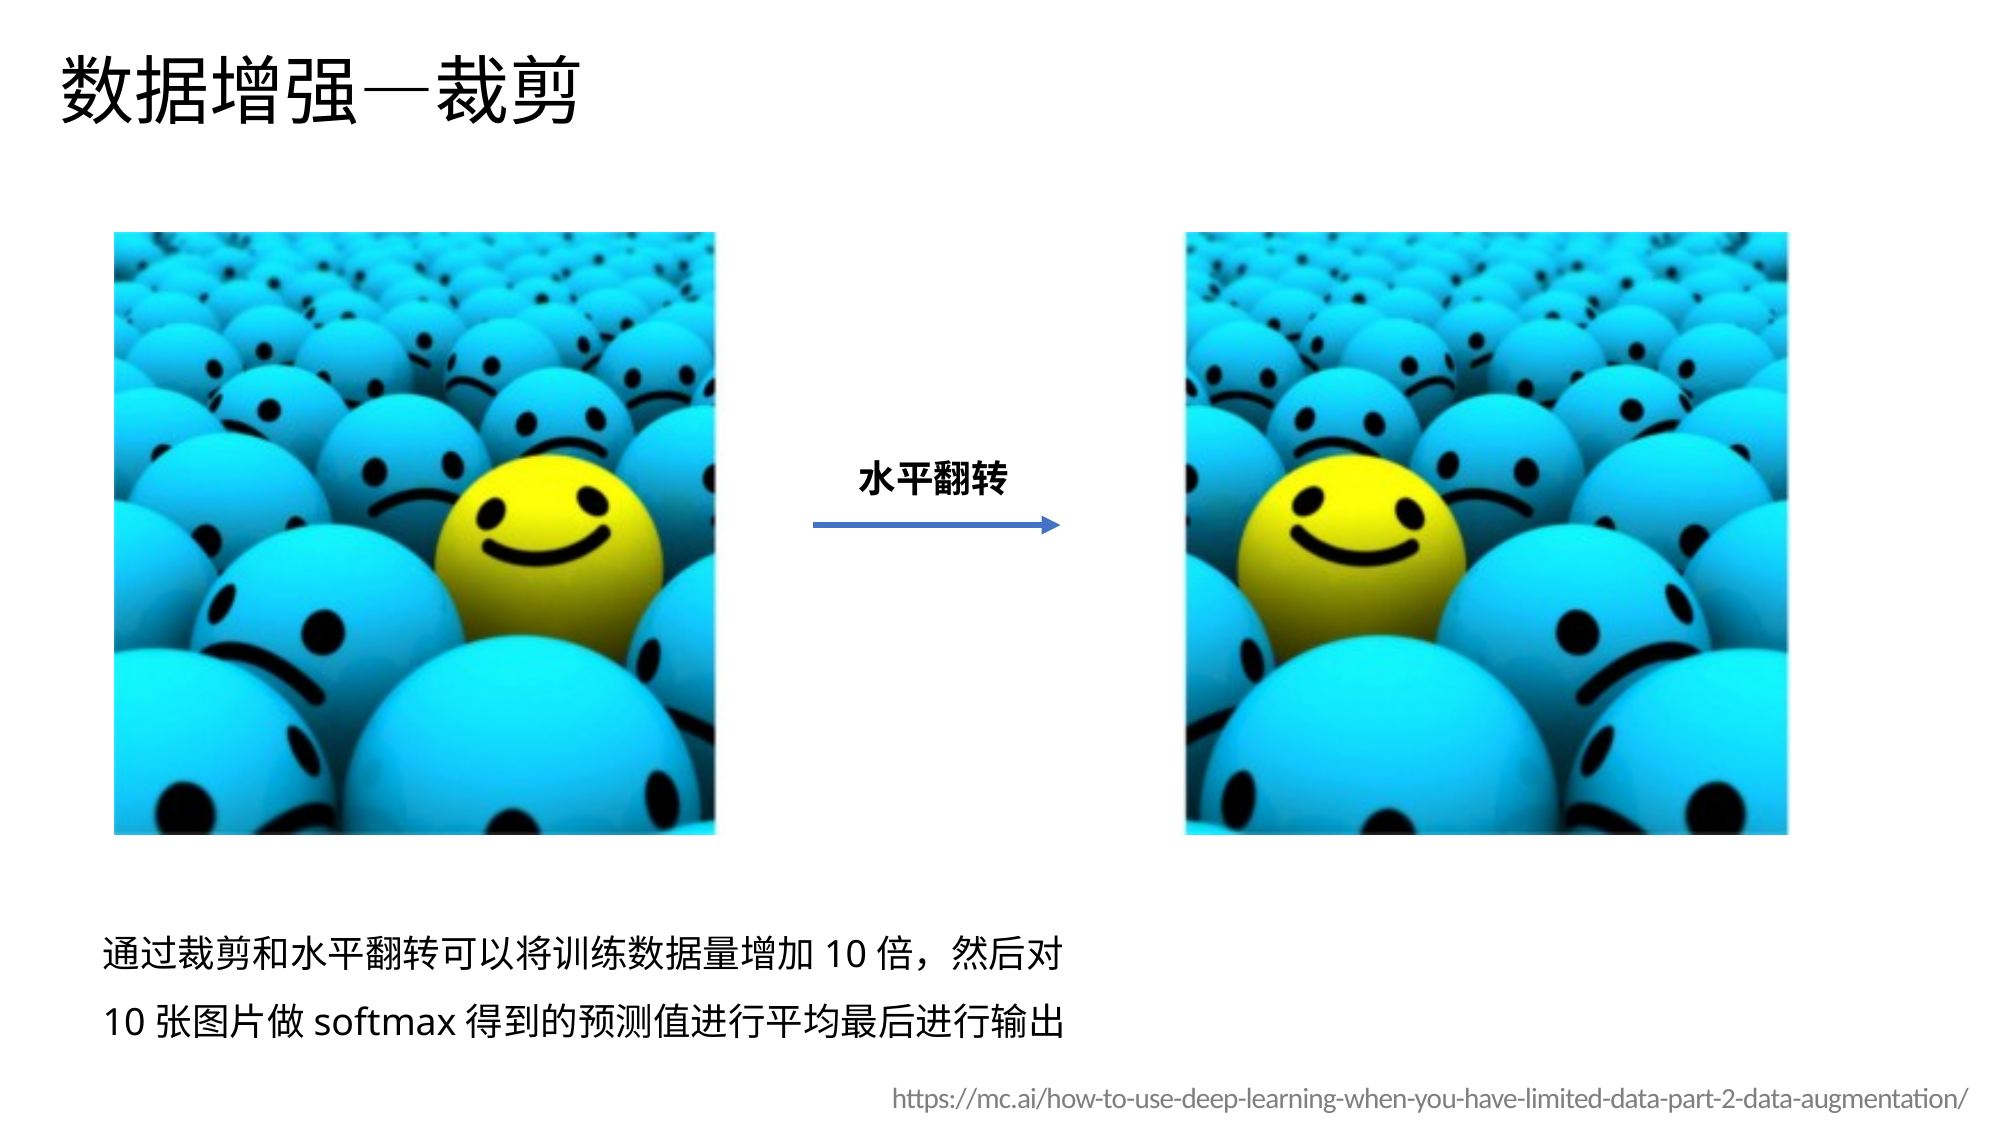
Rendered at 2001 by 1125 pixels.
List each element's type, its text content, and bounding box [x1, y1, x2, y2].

picture [112, 231, 725, 835]
picture [1763, 260, 1770, 268]
picture [1179, 231, 1792, 835]
text_box 水平翻转 [843, 447, 1053, 508]
text_box https://mc.ai/how-to-use-deep-learning-when-you-have-limited-data-part-2-data-augmentation/ [889, 1078, 2000, 1118]
text_box 数据增强—裁剪 [44, 36, 1055, 142]
text_box 通过裁剪和水平翻转可以将训练数据量增加10倍，然后对10张图片做softmax得到的预测值进行平均最后进行输出 [87, 900, 1110, 1051]
